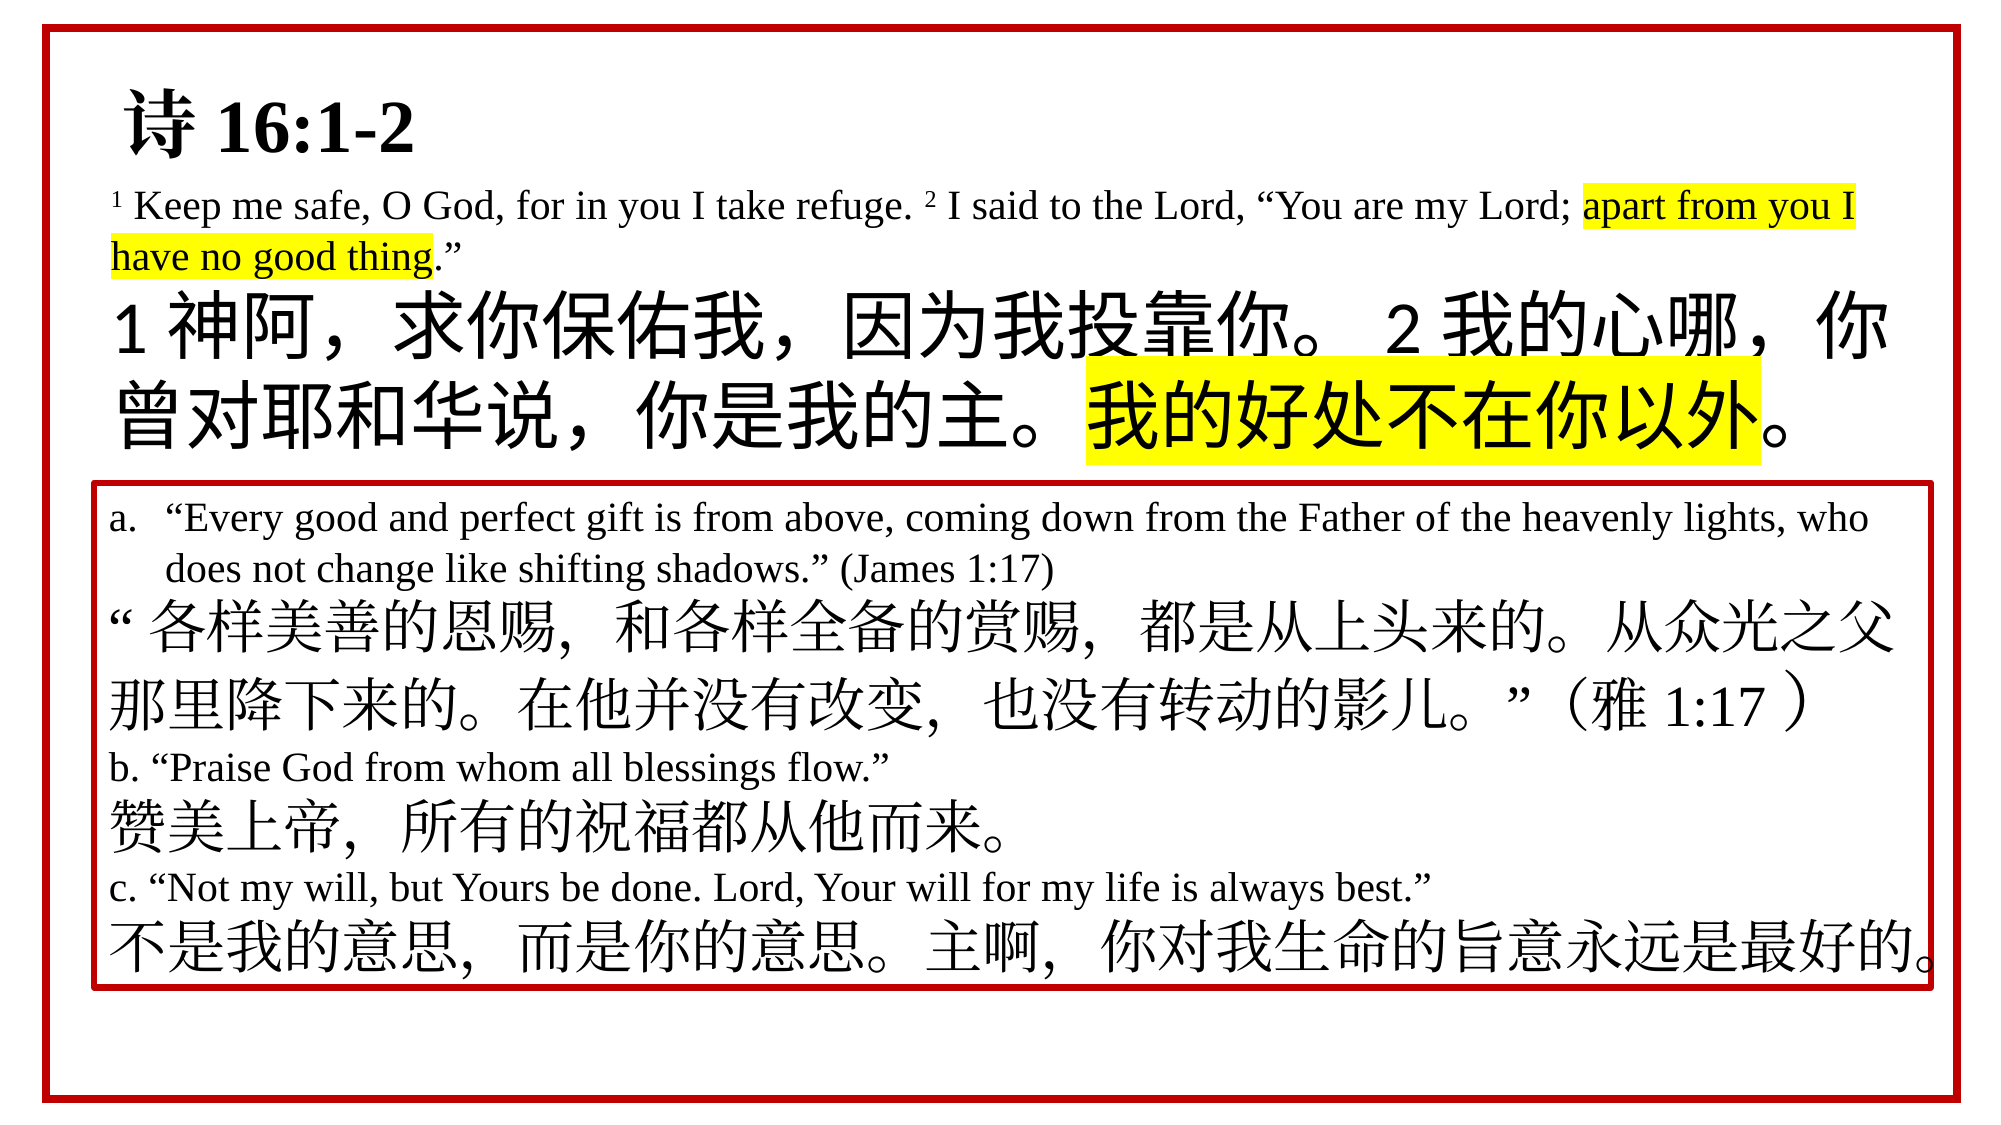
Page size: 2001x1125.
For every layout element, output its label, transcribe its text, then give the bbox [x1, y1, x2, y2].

text_box 1 Keep me safe, O God, for in you I take refuge. 2 I said to the Lord, “You are my Lord; apart from you I have no good thing.” 1神阿，求你保佑我，因为我投靠你。2我的心哪，你曾对耶和华说，你是我的主。我的好处不在你以外。 [96, 170, 1908, 466]
text_box [45, 27, 1958, 1100]
text_box 诗16:1-2 [108, 69, 899, 175]
text_box “Every good and perfect gift is from above, coming down from the Father of the heavenly lights, who does not change like shifting shadows.” (James 1:17) “各样美善的恩赐，和各样全备的赏赐，都是从上头来的。从众光之父那里降下来的。在他并没有改变，也没有转动的影儿。”（雅1:17） b. “Praise God from whom all blessings flow.” 赞美上帝，所有的祝福都从他而来。 c. “Not my will, but Yours be done. Lord, Your will for my life is always best.” 不是我的意思，而是你的意思。主啊，你对我生命的旨意永远是最好的。 [94, 482, 1931, 988]
